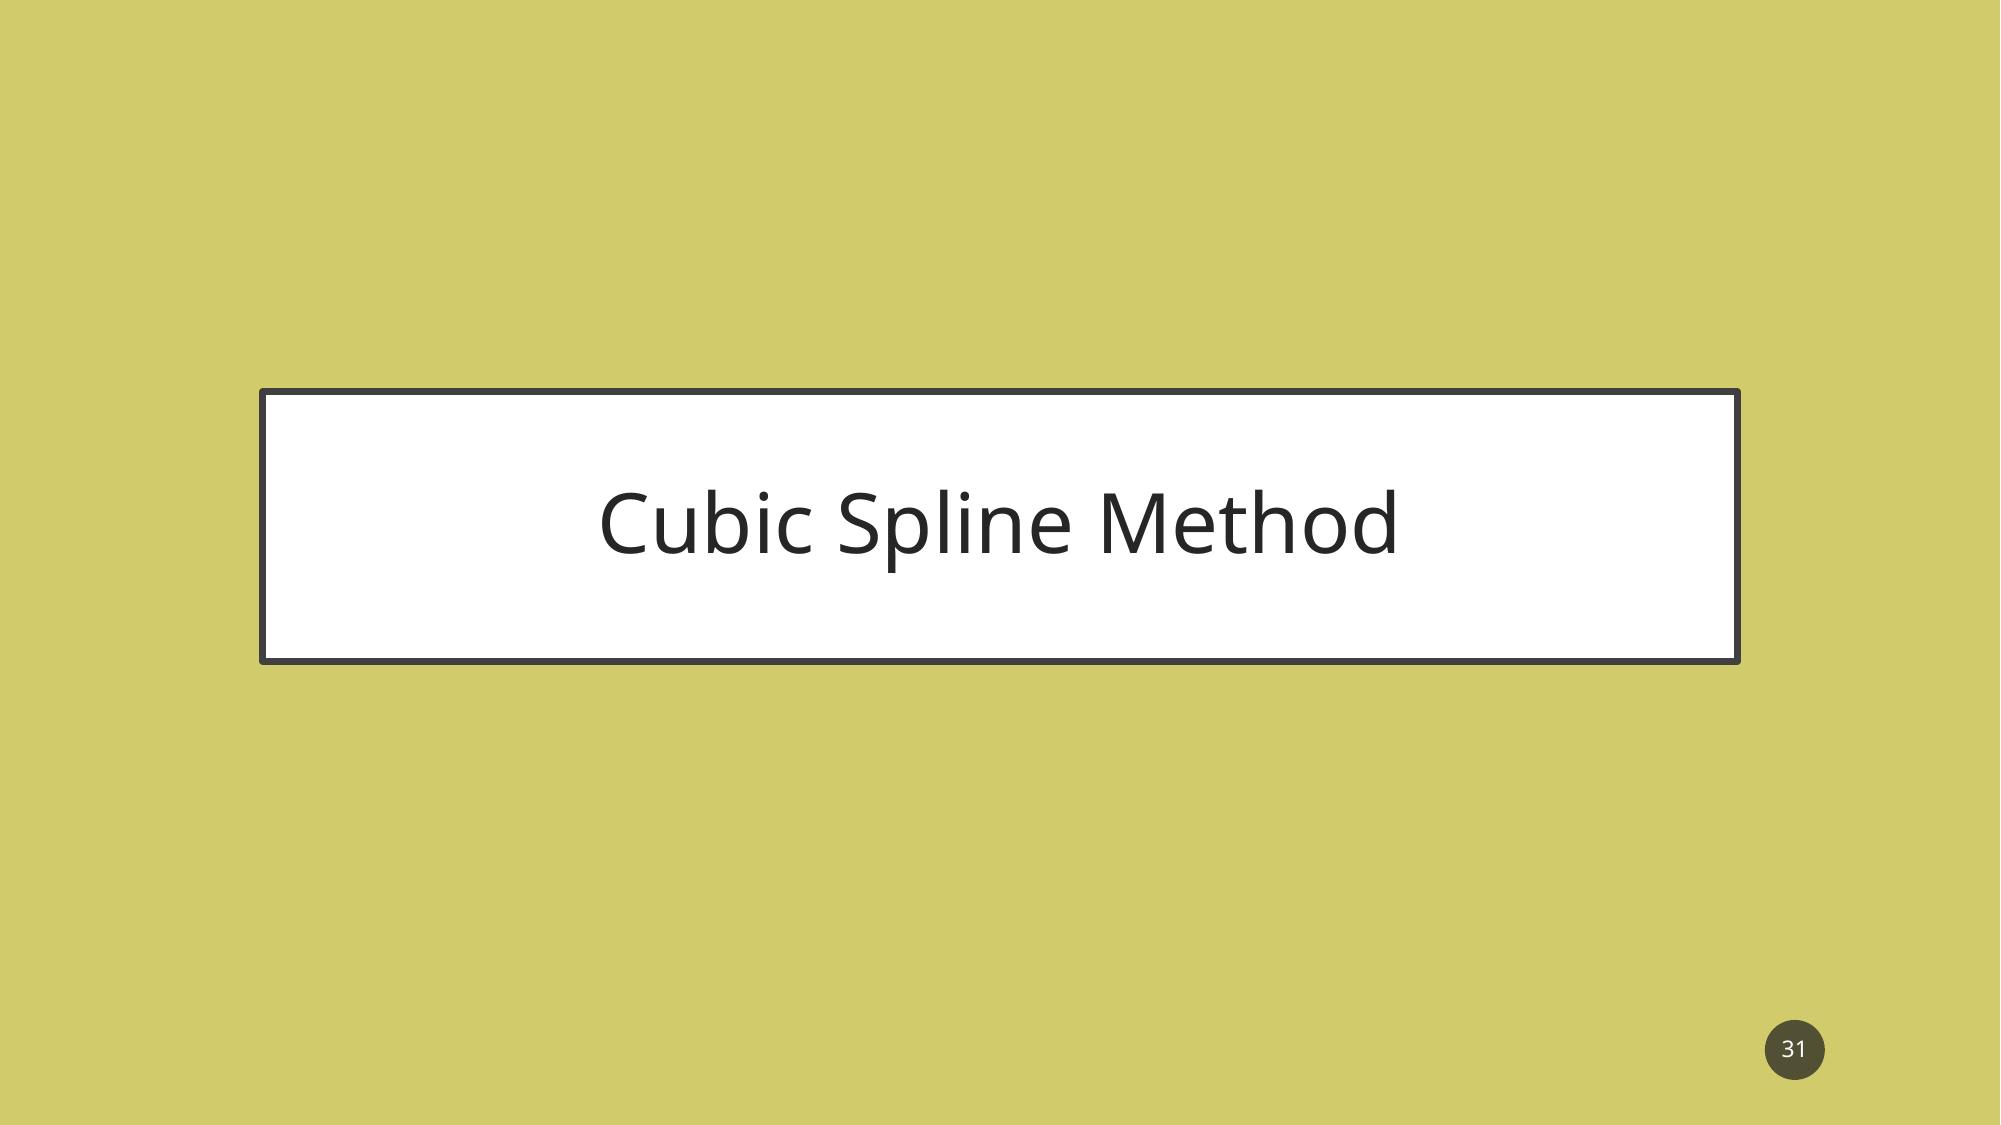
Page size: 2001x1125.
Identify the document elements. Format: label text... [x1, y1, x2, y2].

slide_number 30 [1764, 1019, 1825, 1080]
title Cubic Spline Method [259, 388, 1741, 665]
